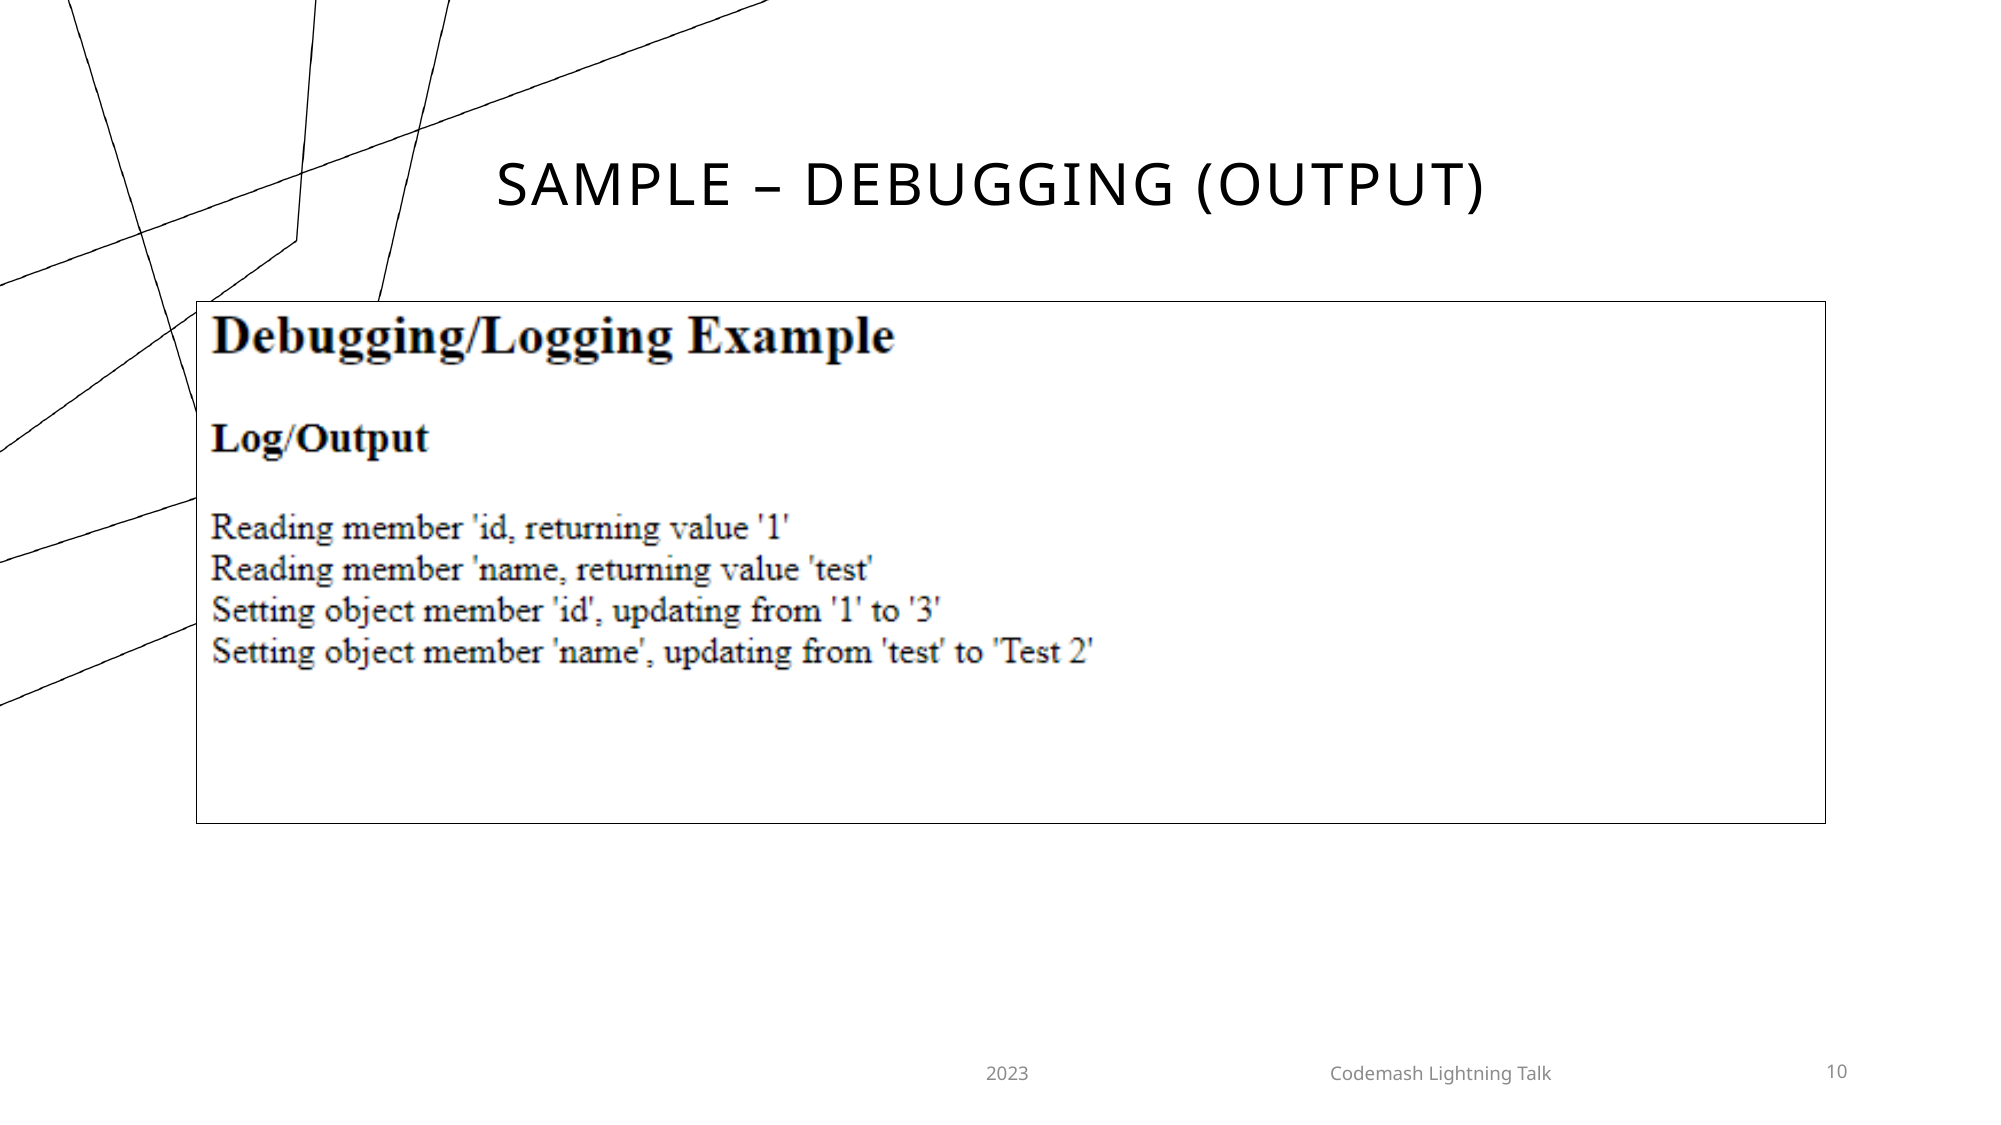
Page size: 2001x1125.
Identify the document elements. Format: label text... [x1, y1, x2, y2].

title Sample – Debugging (Output) [481, 146, 1863, 226]
footer Codemash Lightning Talk [1174, 1042, 1707, 1103]
slide_number 2023 [971, 1042, 1127, 1103]
picture [0, 0, 1827, 824]
slide_number 10 [1755, 1042, 1863, 1103]
